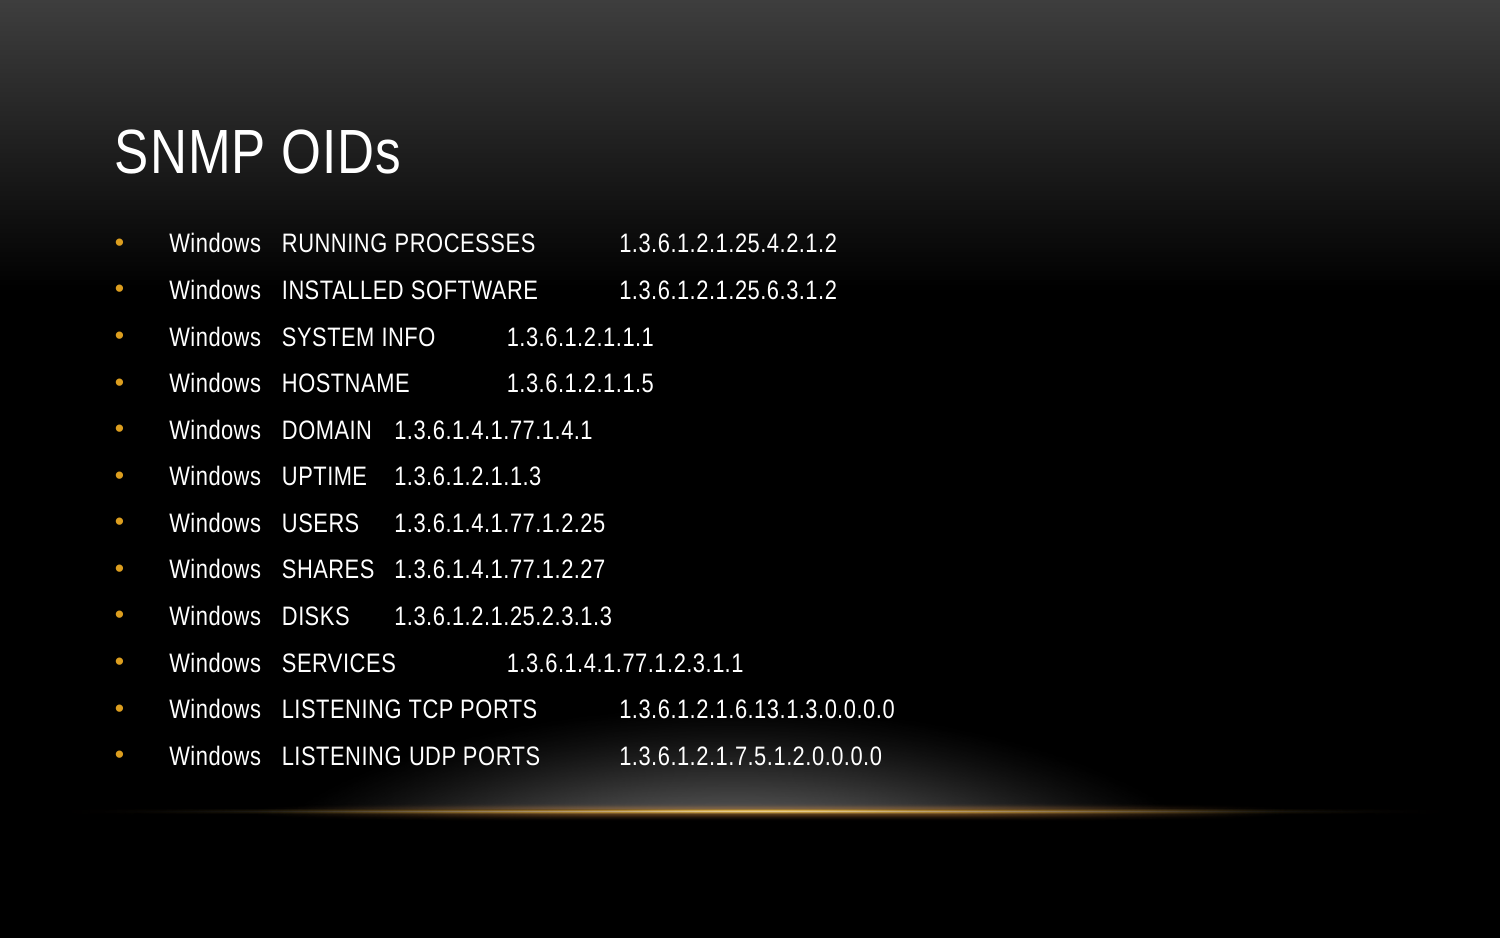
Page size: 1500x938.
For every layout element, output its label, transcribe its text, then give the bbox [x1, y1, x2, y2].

list Windows RUNNING PROCESSES 1.3.6.1.2.1.25.4.2.1.2 Windows INSTALLED SOFTWARE 1.3.6.1.2.1.25.6.3.1.2 Windows SYSTEM INFO 1.3.6.1.2.1.1.1 Windows HOSTNAME 1.3.6.1.2.1.1.5 Windows DOMAIN 1.3.6.1.4.1.77.1.4.1 Windows UPTIME 1.3.6.1.2.1.1.3 Windows USERS 1.3.6.1.4.1.77.1.2.25 Windows SHARES 1.3.6.1.4.1.77.1.2.27 Windows DISKS 1.3.6.1.2.1.25.2.3.1.3 Windows SERVICES 1.3.6.1.4.1.77.1.2.3.1.1 Windows LISTENING TCP PORTS 1.3.6.1.2.1.6.13.1.3.0.0.0.0 Windows LISTENING UDP PORTS 1.3.6.1.2.1.7.5.1.2.0.0.0.0 [99, 218, 1400, 782]
title SNMP OIDs [99, 37, 1400, 194]
picture [0, 0, 1500, 938]
